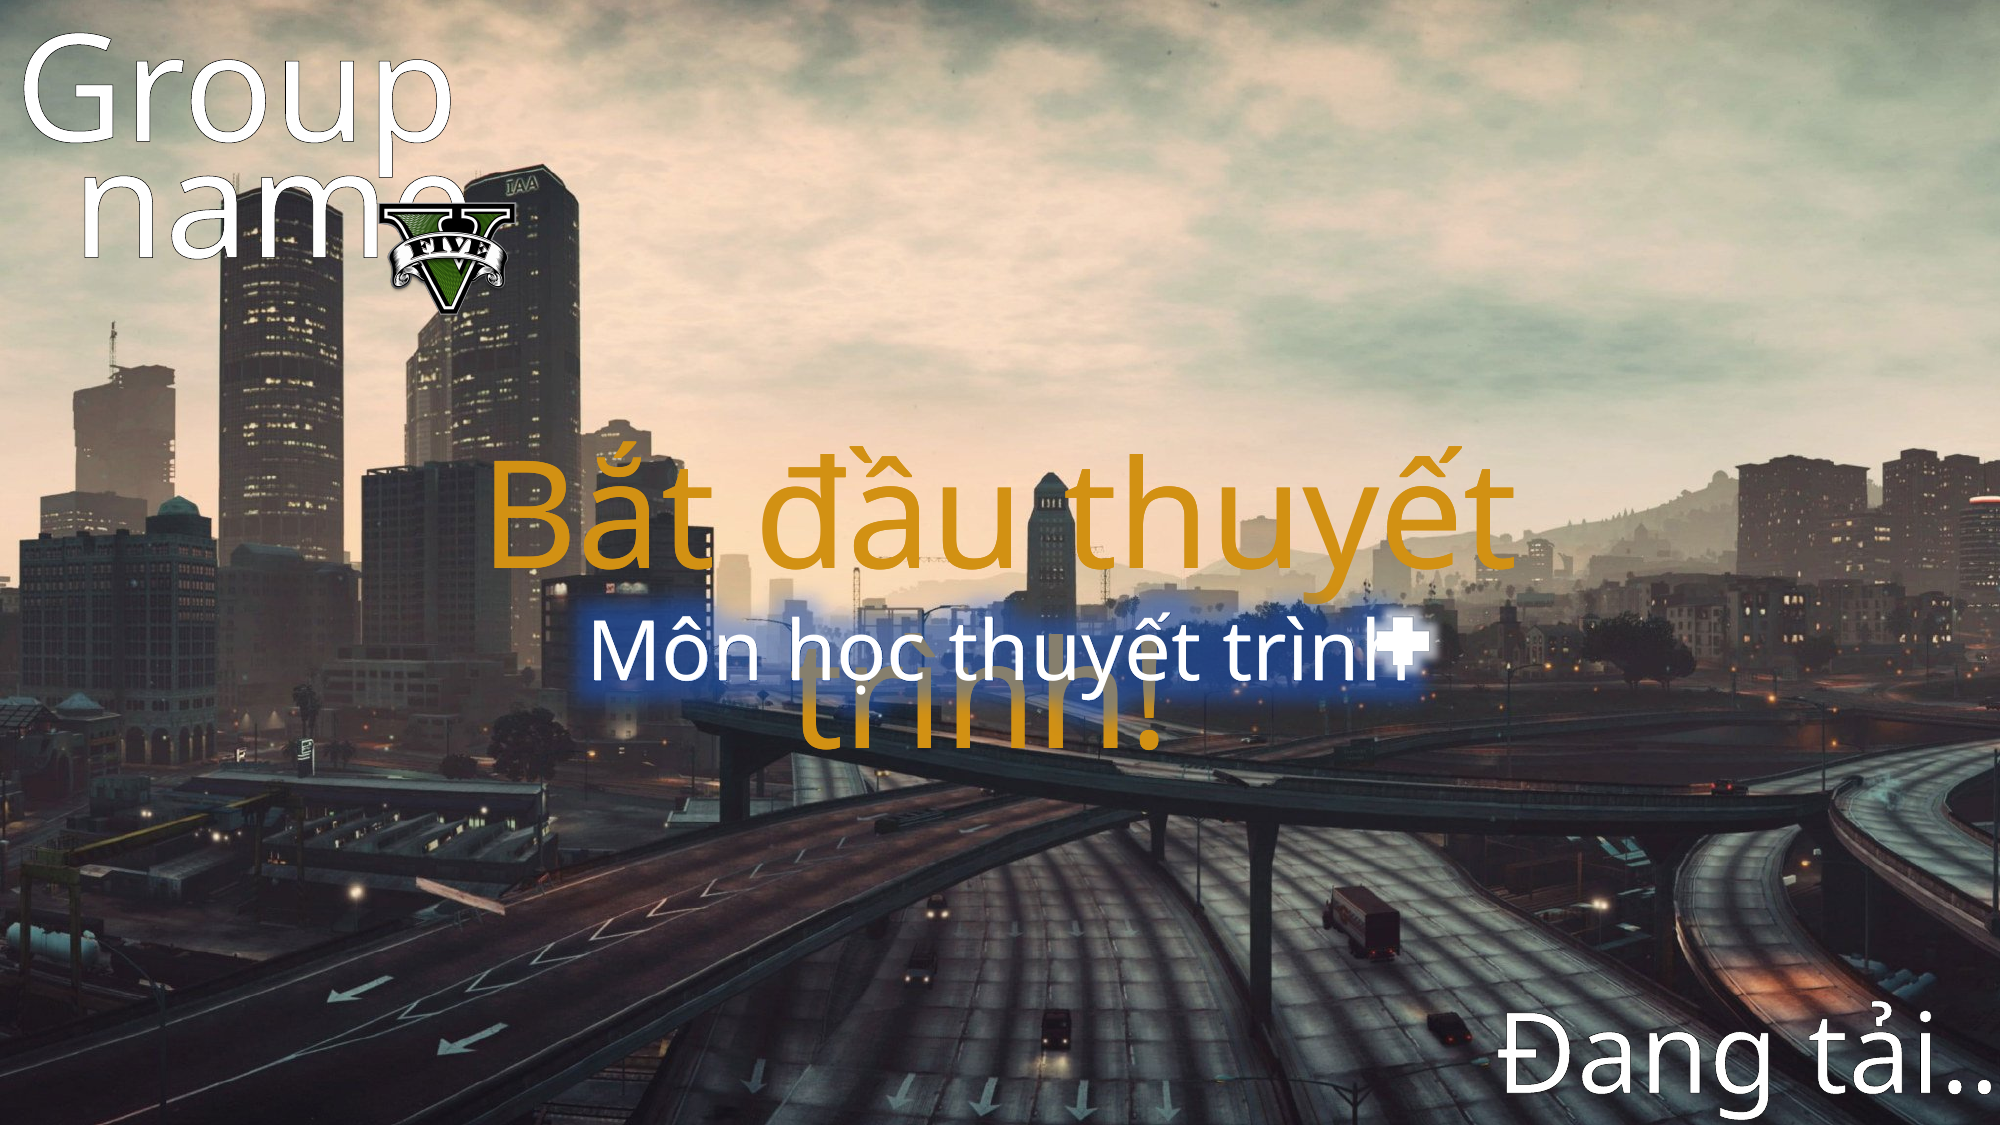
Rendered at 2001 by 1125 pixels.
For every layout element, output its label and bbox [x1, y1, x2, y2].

picture [0, 0, 2000, 1125]
text_box [342, 410, 1656, 707]
text_box [0, 0, 642, 329]
